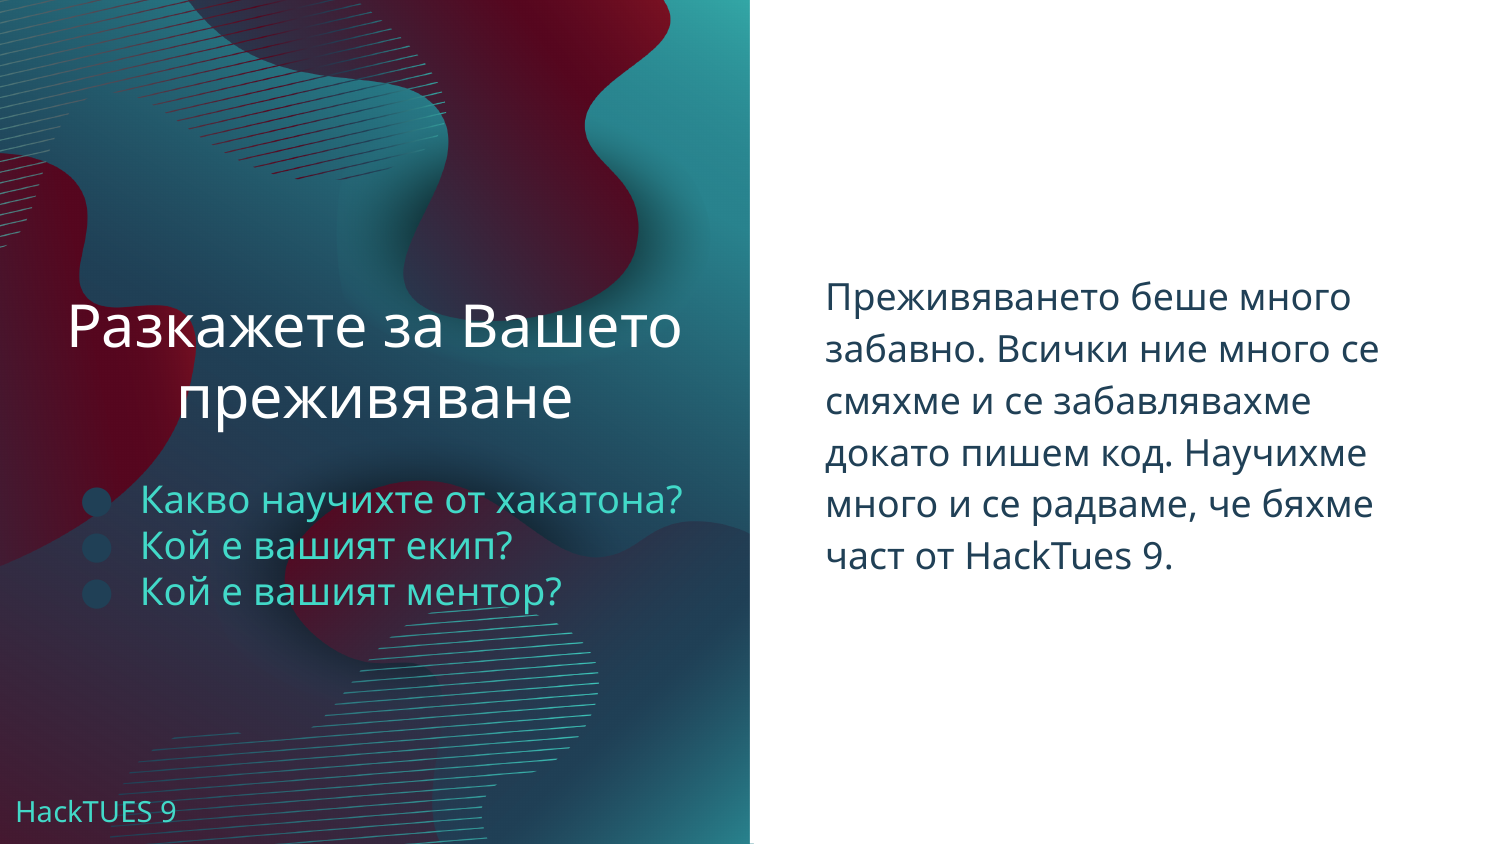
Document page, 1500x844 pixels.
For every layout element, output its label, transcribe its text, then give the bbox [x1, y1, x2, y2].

picture [0, 0, 749, 844]
title Разкажете за Вашето преживяване [43, 202, 708, 446]
subtitle Какво научихте от хакатона? Кой е вашият екип? Кой е вашият ментор? [43, 459, 708, 663]
list Преживяването беше много забавно. Всички ние много се смяхме и се забавлявахме докато пишем код. Научихме много и се радваме, че бяхме част от HackTues 9. [810, 118, 1440, 725]
